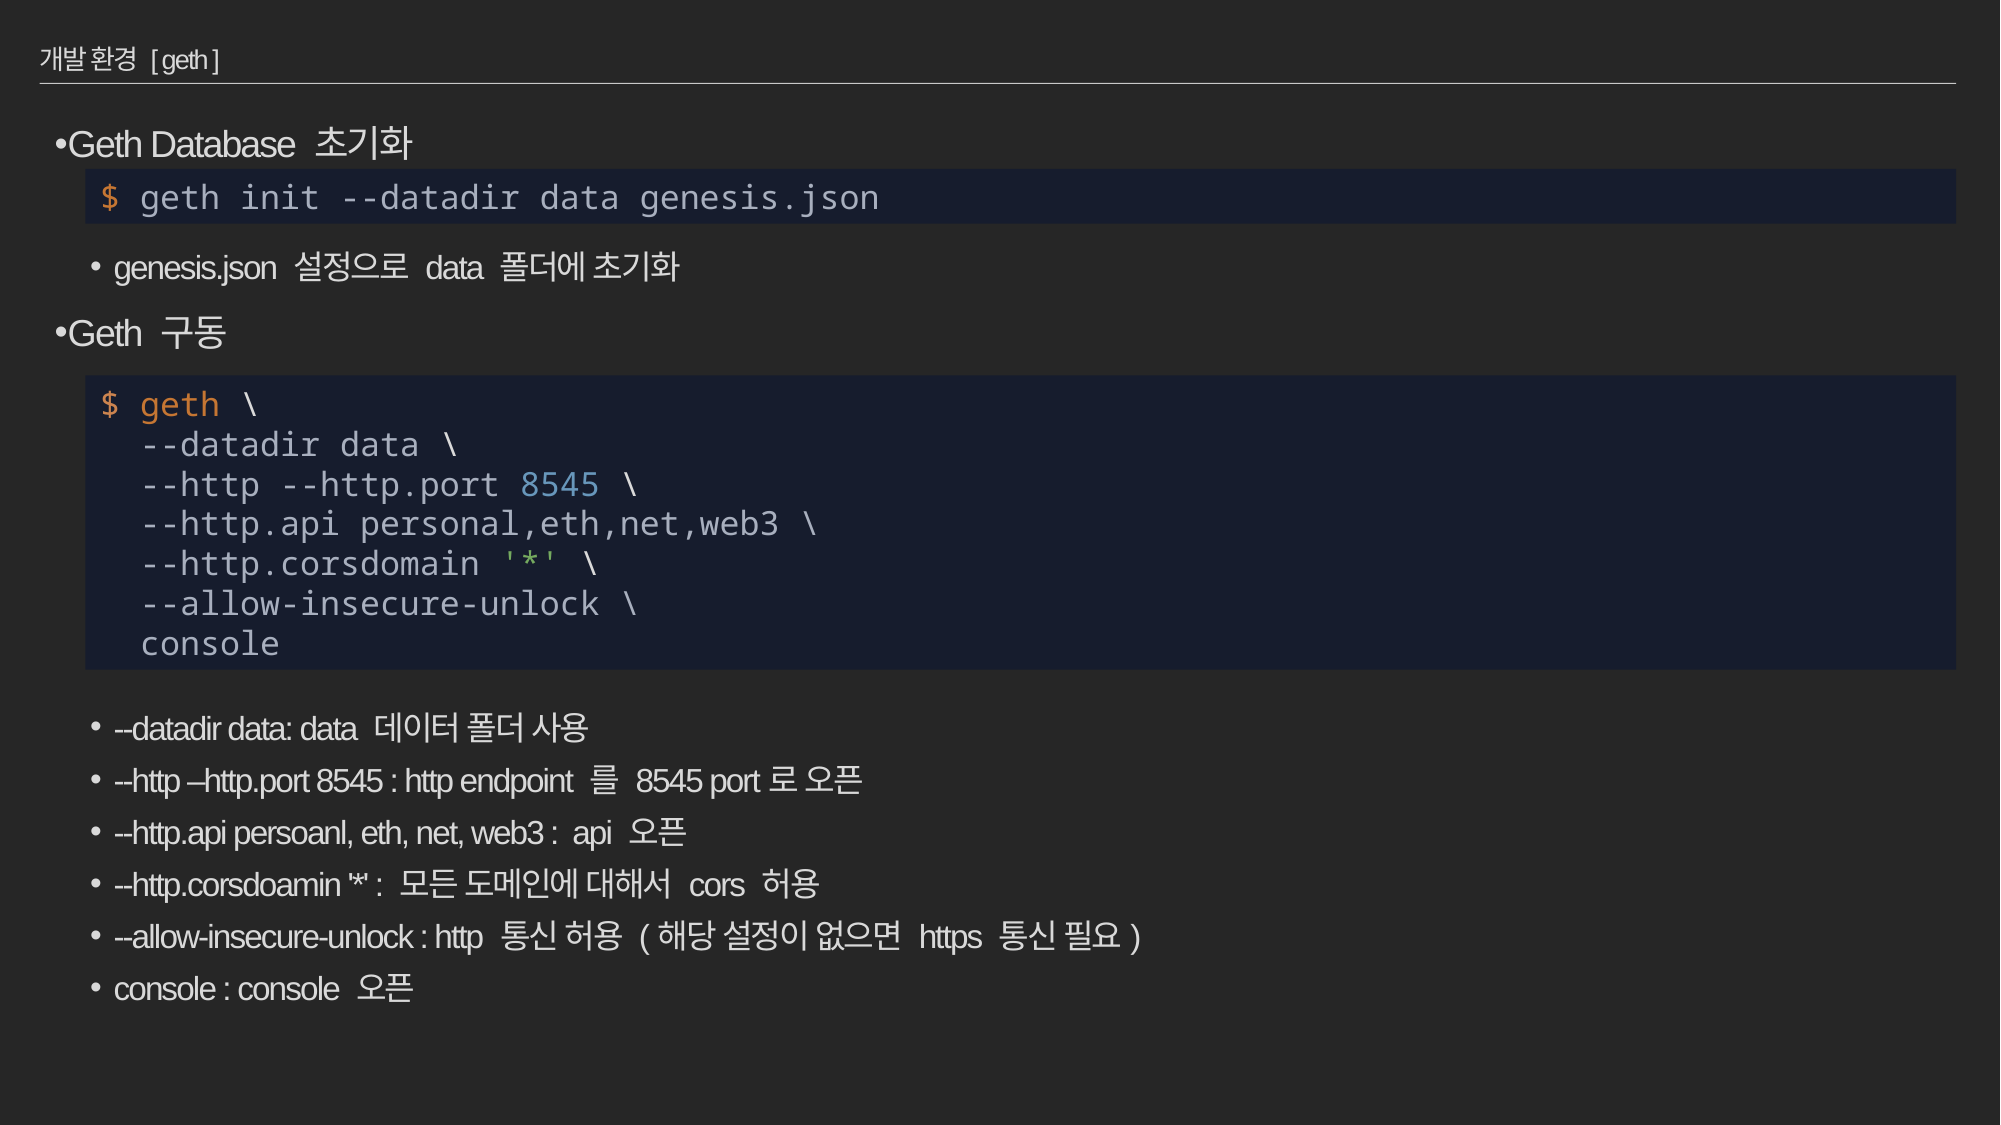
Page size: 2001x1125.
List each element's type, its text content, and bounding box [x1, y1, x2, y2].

title 개발 환경 [ geth ] [39, 31, 1961, 84]
list Geth Database 초기화 genesis.json 설정으로 data 폴더에 초기화 Geth 구동 --datadir data: data 데이터 폴더 사용 --http –http.port 8545 : http endpoint 를 8545 port로 오픈 --http.api persoanl, eth, net, web3 : api 오픈 --http.corsdoamin '*' : 모든 도메인에 대해서 cors 허용 --allow-insecure-unlock : http 통신 허용 (해당 설정이 없으면 https 통신 필요) console : console 오픈 [39, 110, 1957, 1100]
text_box $ geth \ --datadir data \ --http --http.port 8545 \ --http.api personal,eth,net,web3 \ --http.corsdomain '*' \ --allow-insecure-unlock \ console [85, 375, 1957, 670]
text_box $ geth init --datadir data genesis.json [85, 168, 1957, 224]
